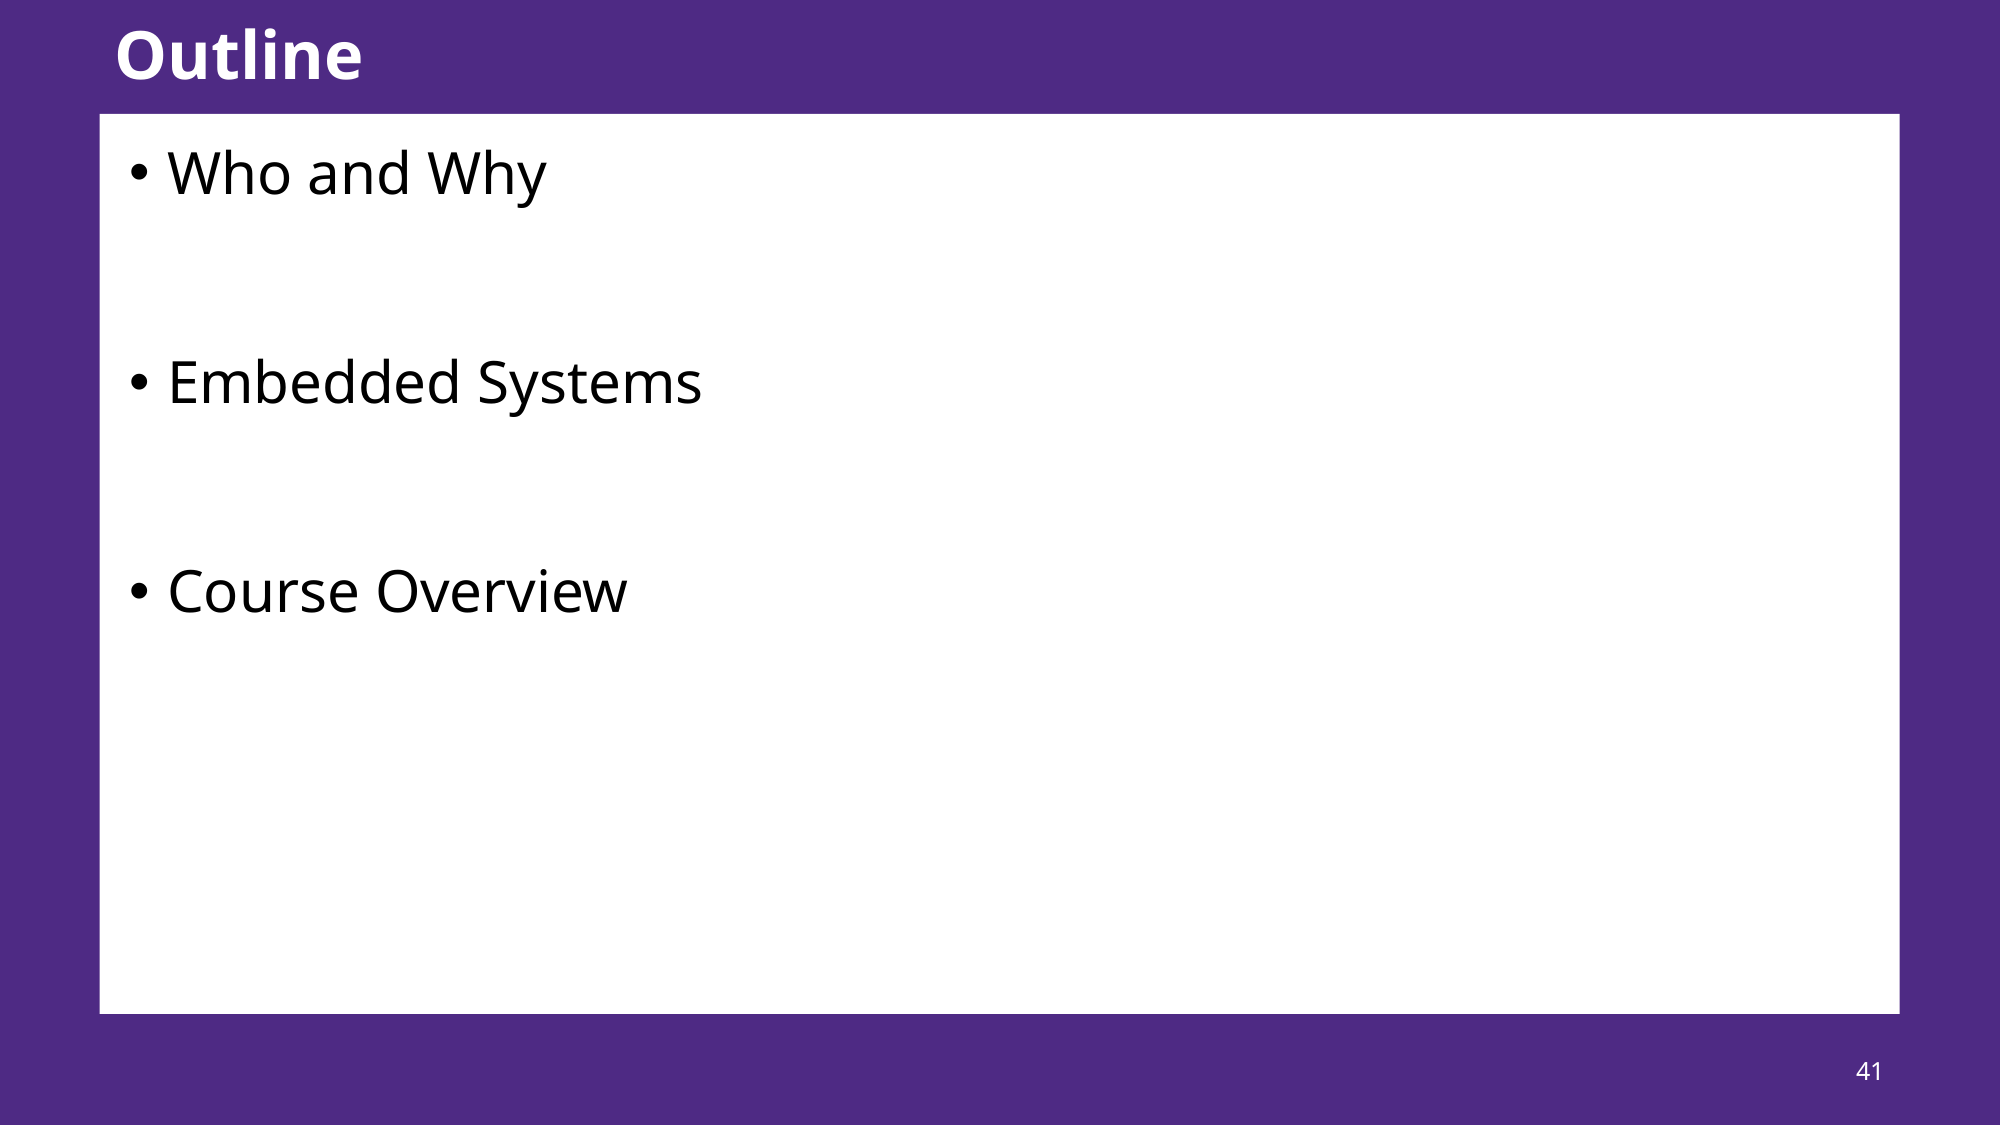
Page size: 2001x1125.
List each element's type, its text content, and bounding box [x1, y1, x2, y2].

title Outline [99, 1, 1900, 114]
slide_number 41 [1749, 1042, 1900, 1103]
list Who and Why Embedded Systems Course Overview [99, 114, 1900, 1014]
